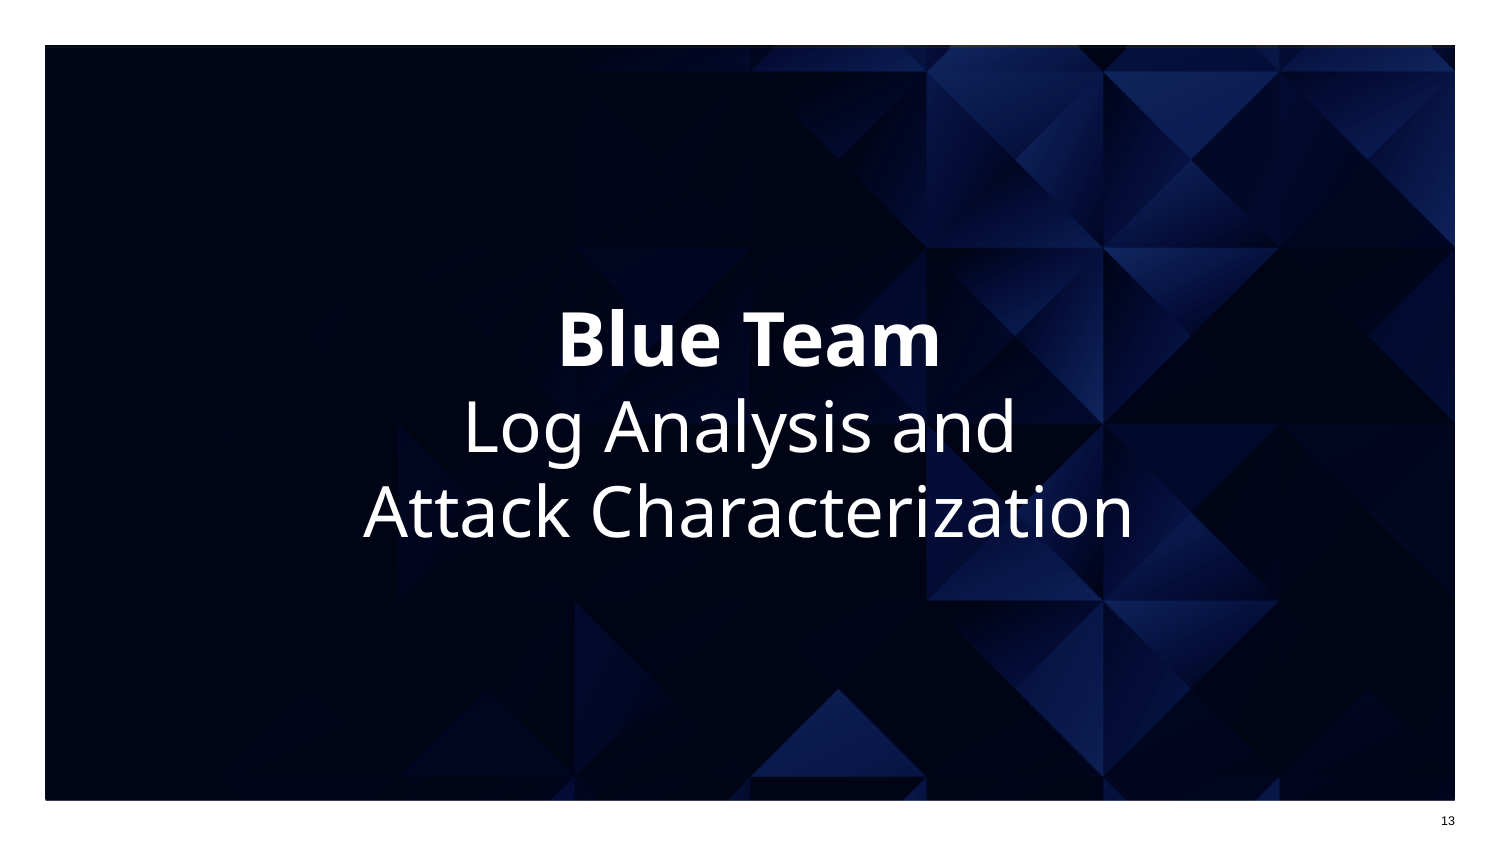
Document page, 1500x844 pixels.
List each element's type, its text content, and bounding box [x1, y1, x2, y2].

picture [44, 45, 1456, 802]
text_box 13 [1411, 813, 1455, 831]
